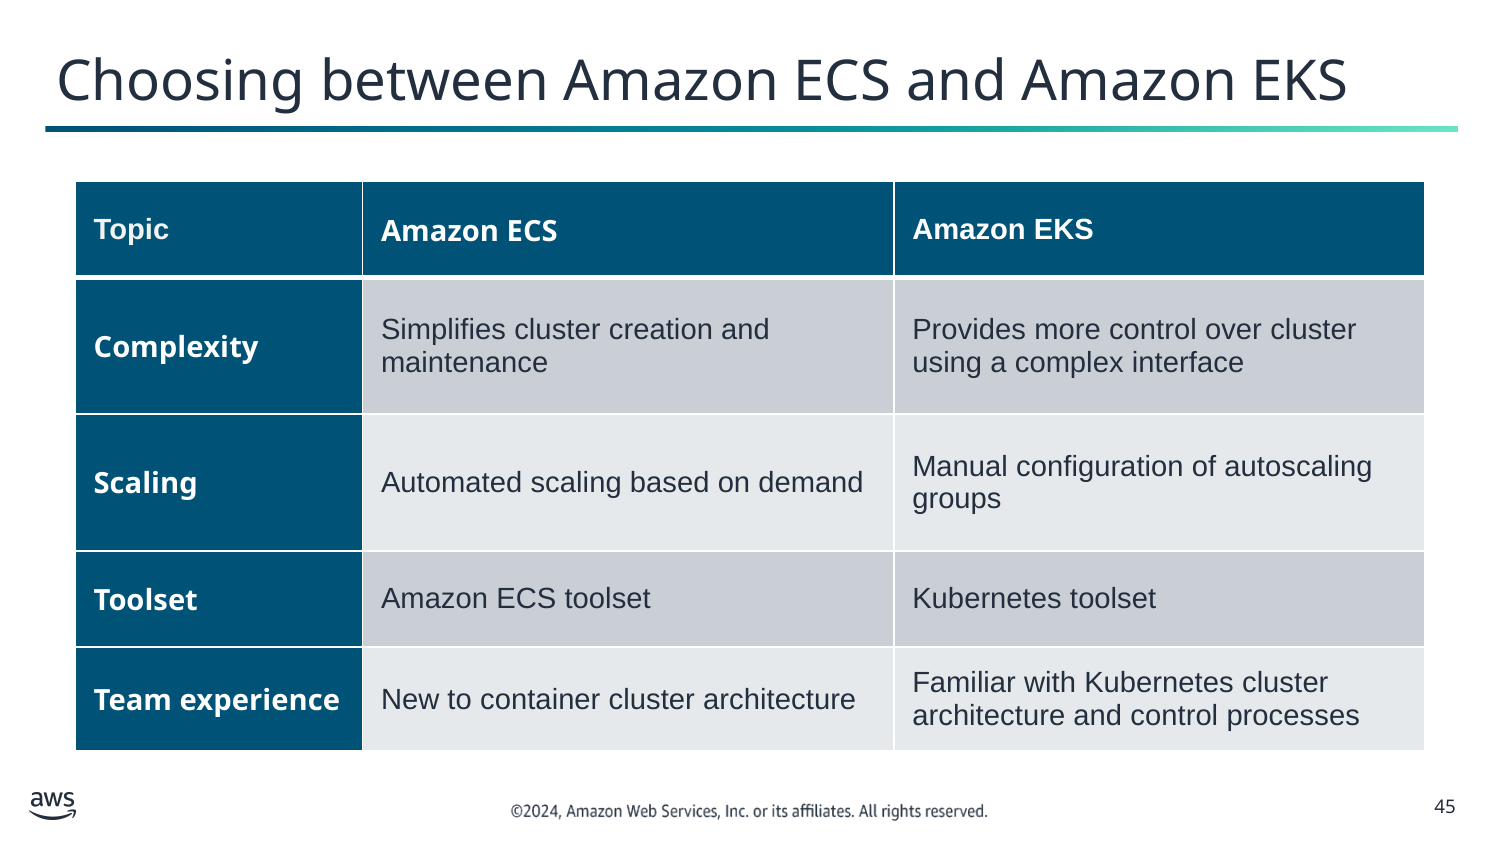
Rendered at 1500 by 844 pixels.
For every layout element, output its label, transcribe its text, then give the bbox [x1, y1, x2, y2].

table_cell New to container cluster architecture [363, 648, 893, 750]
table_cell Scaling [76, 415, 362, 550]
table_cell Team experience [76, 648, 362, 750]
table_cell Provides more control over cluster using a complex interface [895, 280, 1424, 413]
table_cell Amazon ECS toolset [363, 552, 893, 646]
table_header Amazon ECS [363, 182, 893, 275]
table_cell Complexity [76, 280, 362, 413]
table_cell Familiar with Kubernetes cluster architecture and control processes [895, 648, 1424, 750]
table_cell Simplifies cluster creation and maintenance [363, 280, 893, 413]
picture [535, 126, 1458, 132]
table_header Amazon EKS [895, 182, 1424, 275]
table_cell Automated scaling based on demand [363, 415, 893, 550]
slide_number ‹#› [1396, 793, 1456, 822]
table_cell Manual configuration of autoscaling groups [895, 415, 1424, 550]
title Choosing between Amazon ECS and Amazon EKS [45, 37, 1456, 128]
table_cell Kubernetes toolset [895, 552, 1424, 646]
picture [29, 792, 76, 820]
table_header Topic [76, 182, 362, 275]
table_cell Toolset [76, 552, 362, 646]
picture [465, 795, 1034, 829]
